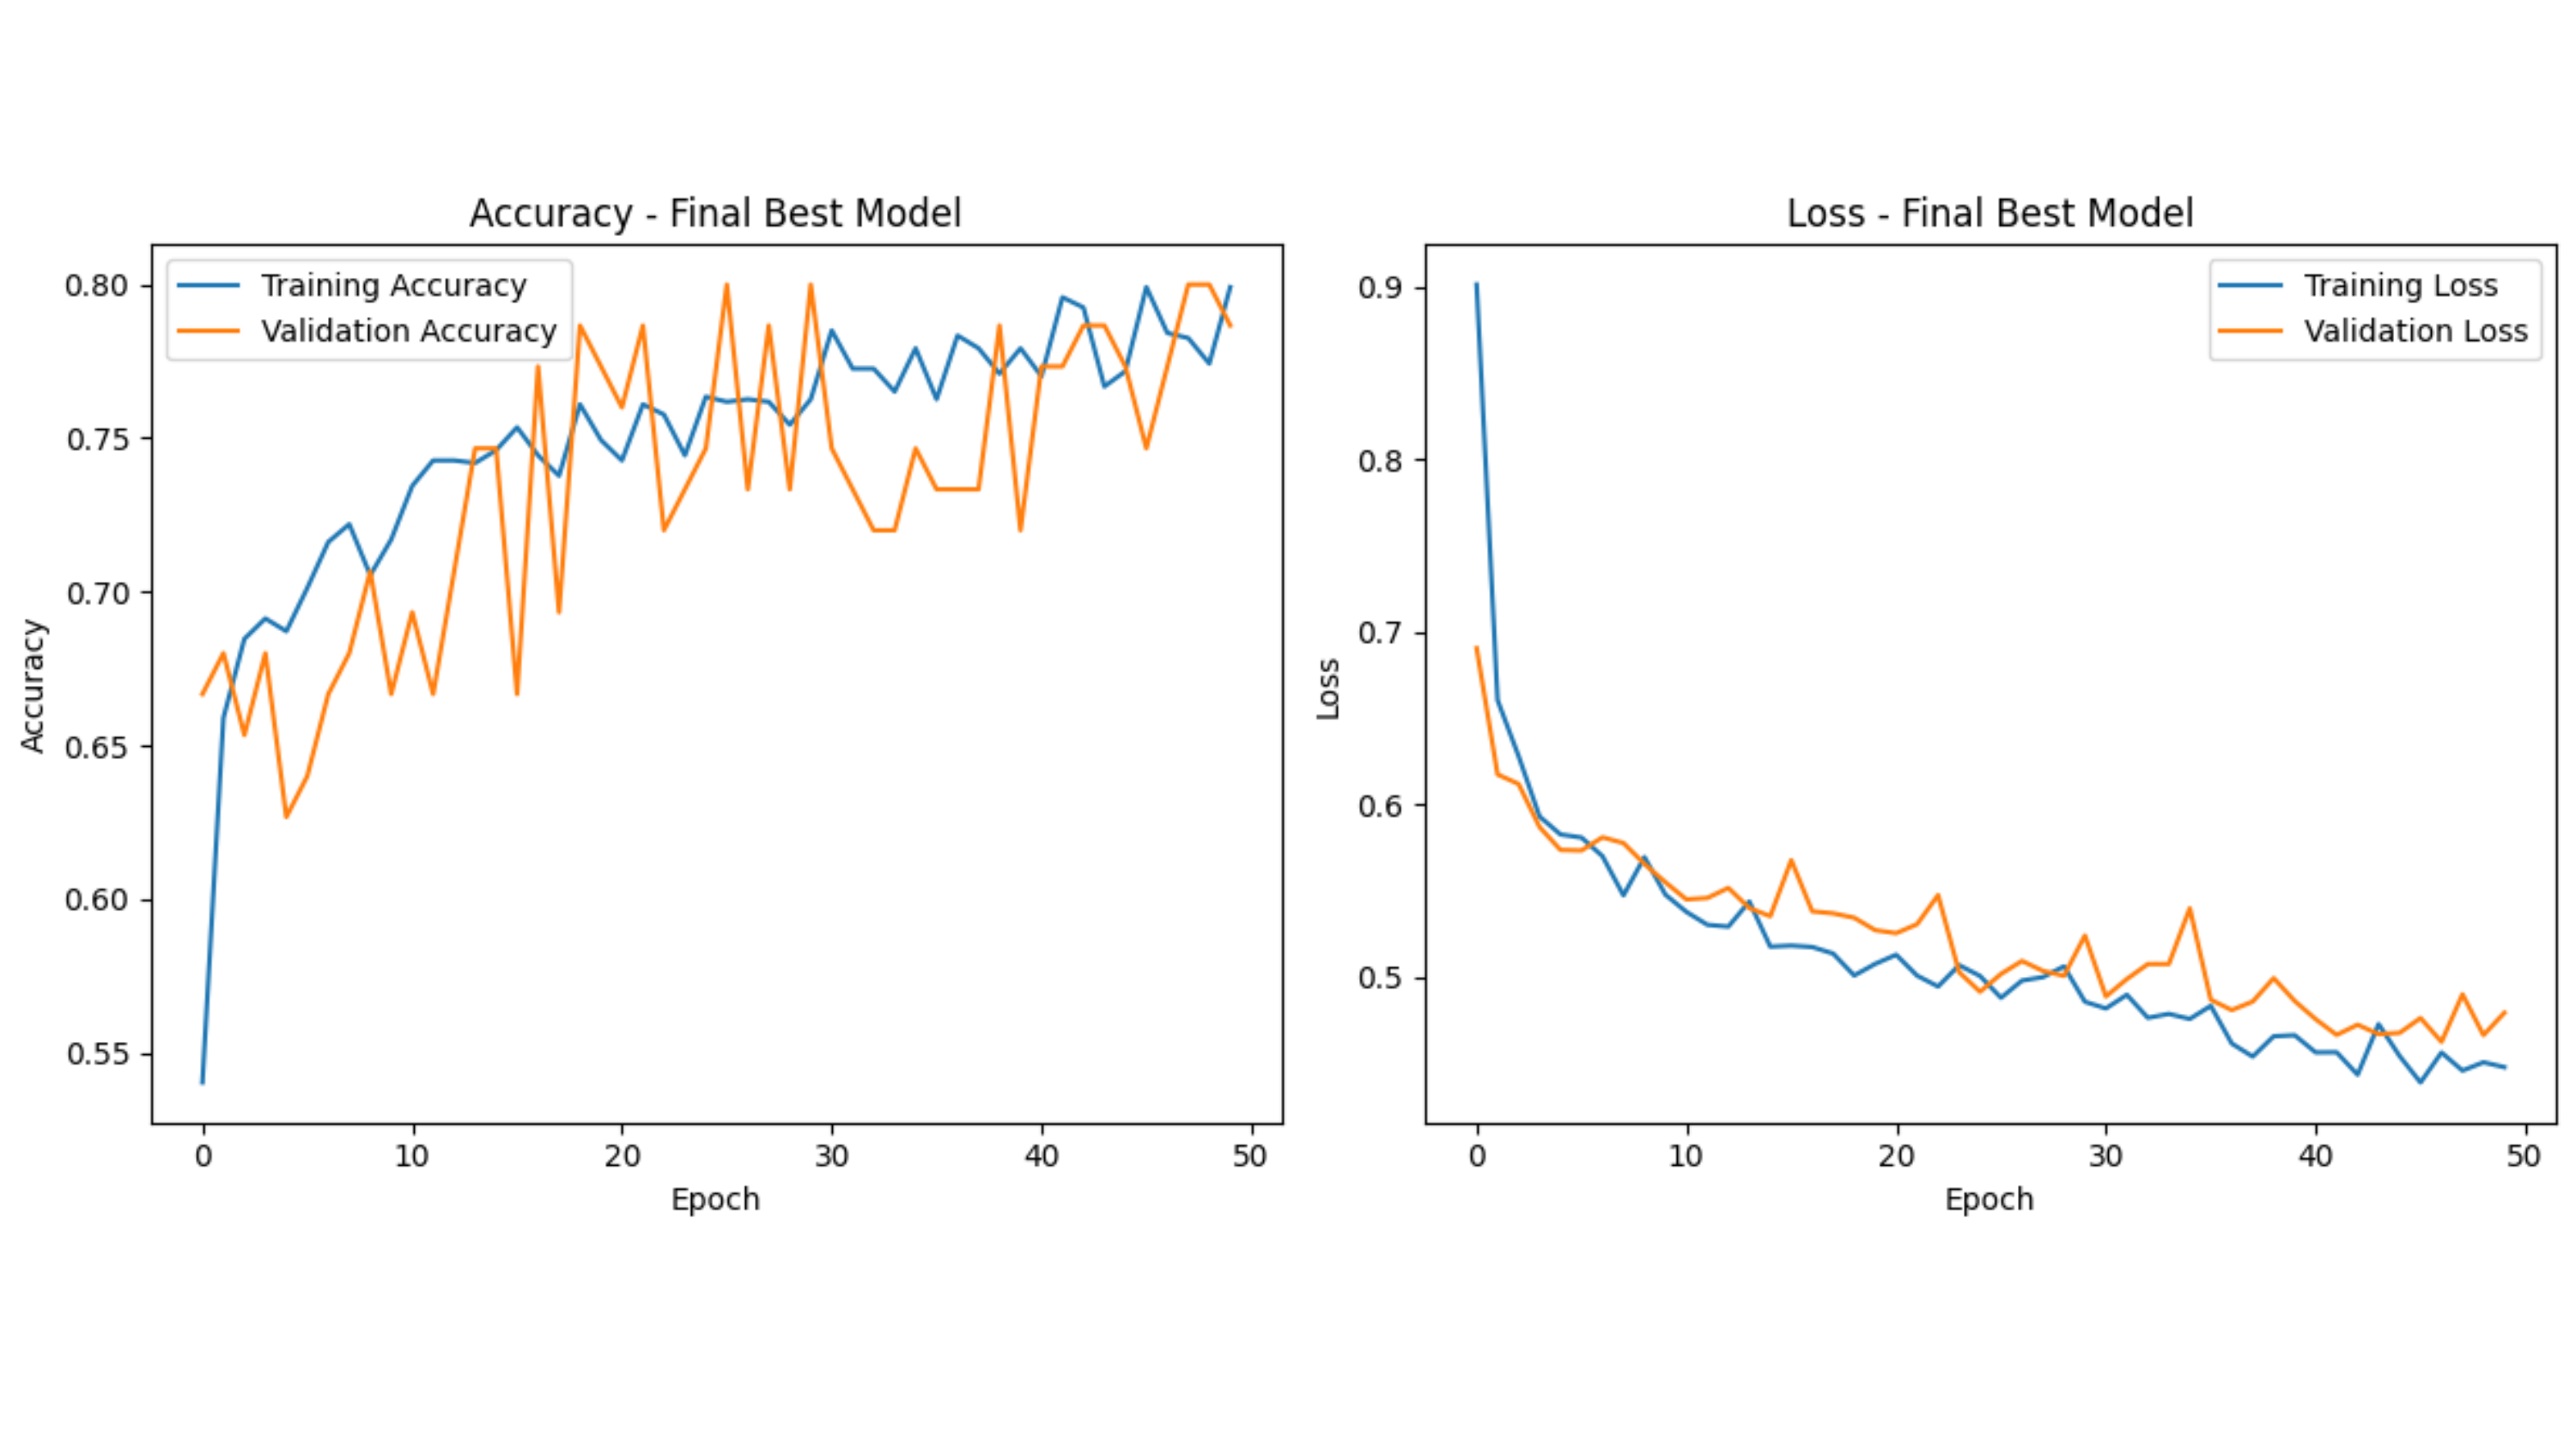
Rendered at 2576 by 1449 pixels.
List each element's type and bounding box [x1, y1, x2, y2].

text_box [0, 175, 2576, 1239]
